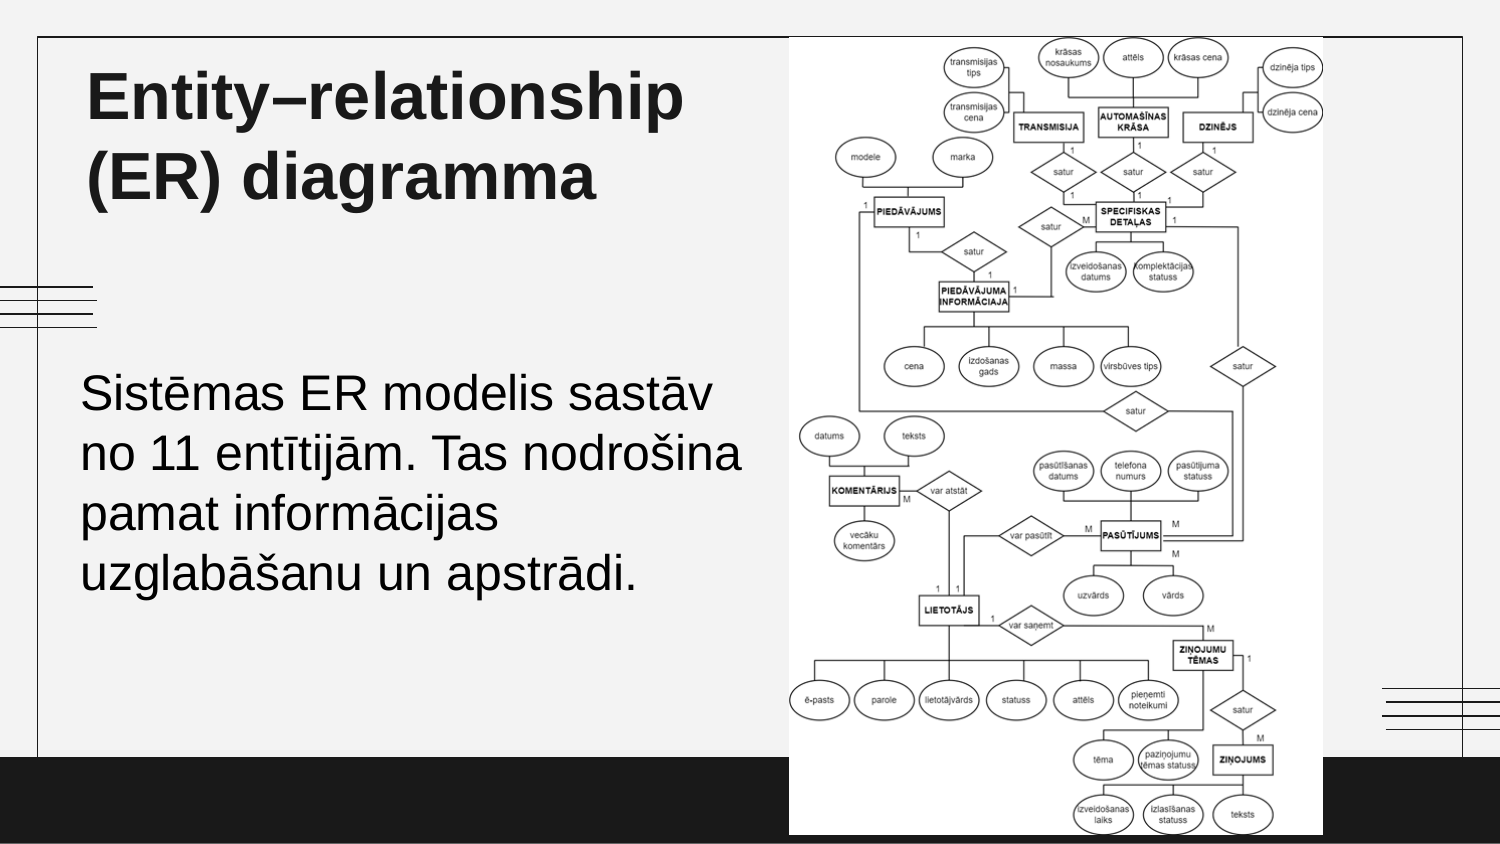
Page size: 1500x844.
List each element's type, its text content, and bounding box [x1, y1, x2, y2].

picture [789, 37, 1323, 835]
text_box Entity–relationship (ER) diagramma [71, 37, 742, 294]
text_box Sistēmas ER modelis sastāv no 11 entītijām. Tas nodrošina pamat informācijas uzglabāšanu un apstrādi. [65, 353, 783, 609]
